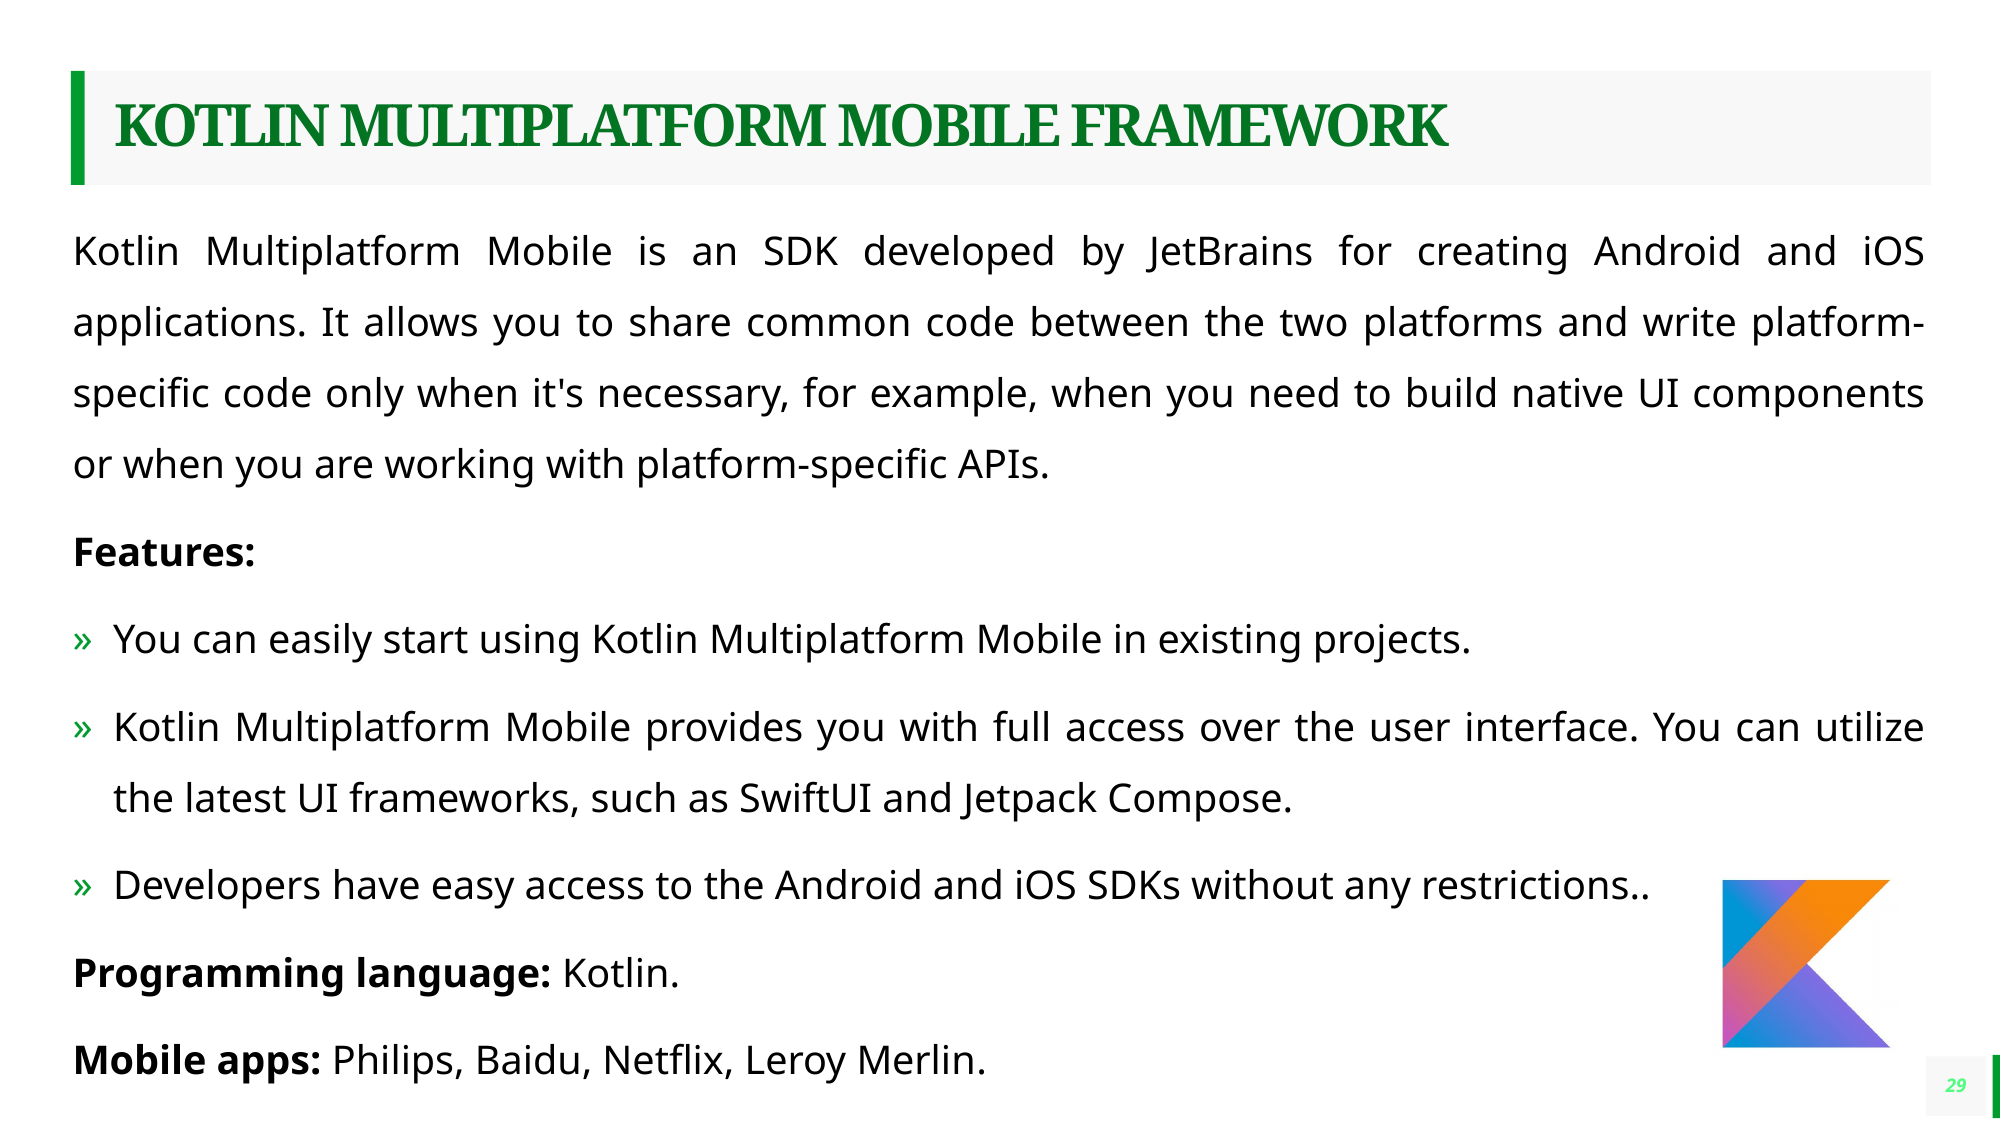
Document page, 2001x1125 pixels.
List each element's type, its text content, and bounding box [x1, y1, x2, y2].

list Kotlin Multiplatform Mobile is an SDK developed by JetBrains for creating Android and iOS applications. It allows you to share common code between the two platforms and write platform-specific code only when it's necessary, for example, when you need to build native UI components or when you are working with platform-specific APIs. Features: You can easily start using Kotlin Multiplatform Mobile in existing projects. Kotlin Multiplatform Mobile provides you with full access over the user interface. You can utilize the latest UI frameworks, such as SwiftUI and Jetpack Compose. Developers have easy access to the Android and iOS SDKs without any restrictions.. Programming language: Kotlin. Mobile apps: Philips, Baidu, Netflix, Leroy Merlin. [72, 202, 1928, 1089]
picture [1711, 875, 1901, 1055]
title Kotlin Multiplatform Mobile FRAMEWORK [84, 70, 1932, 185]
slide_number 29 [1925, 1056, 1987, 1117]
